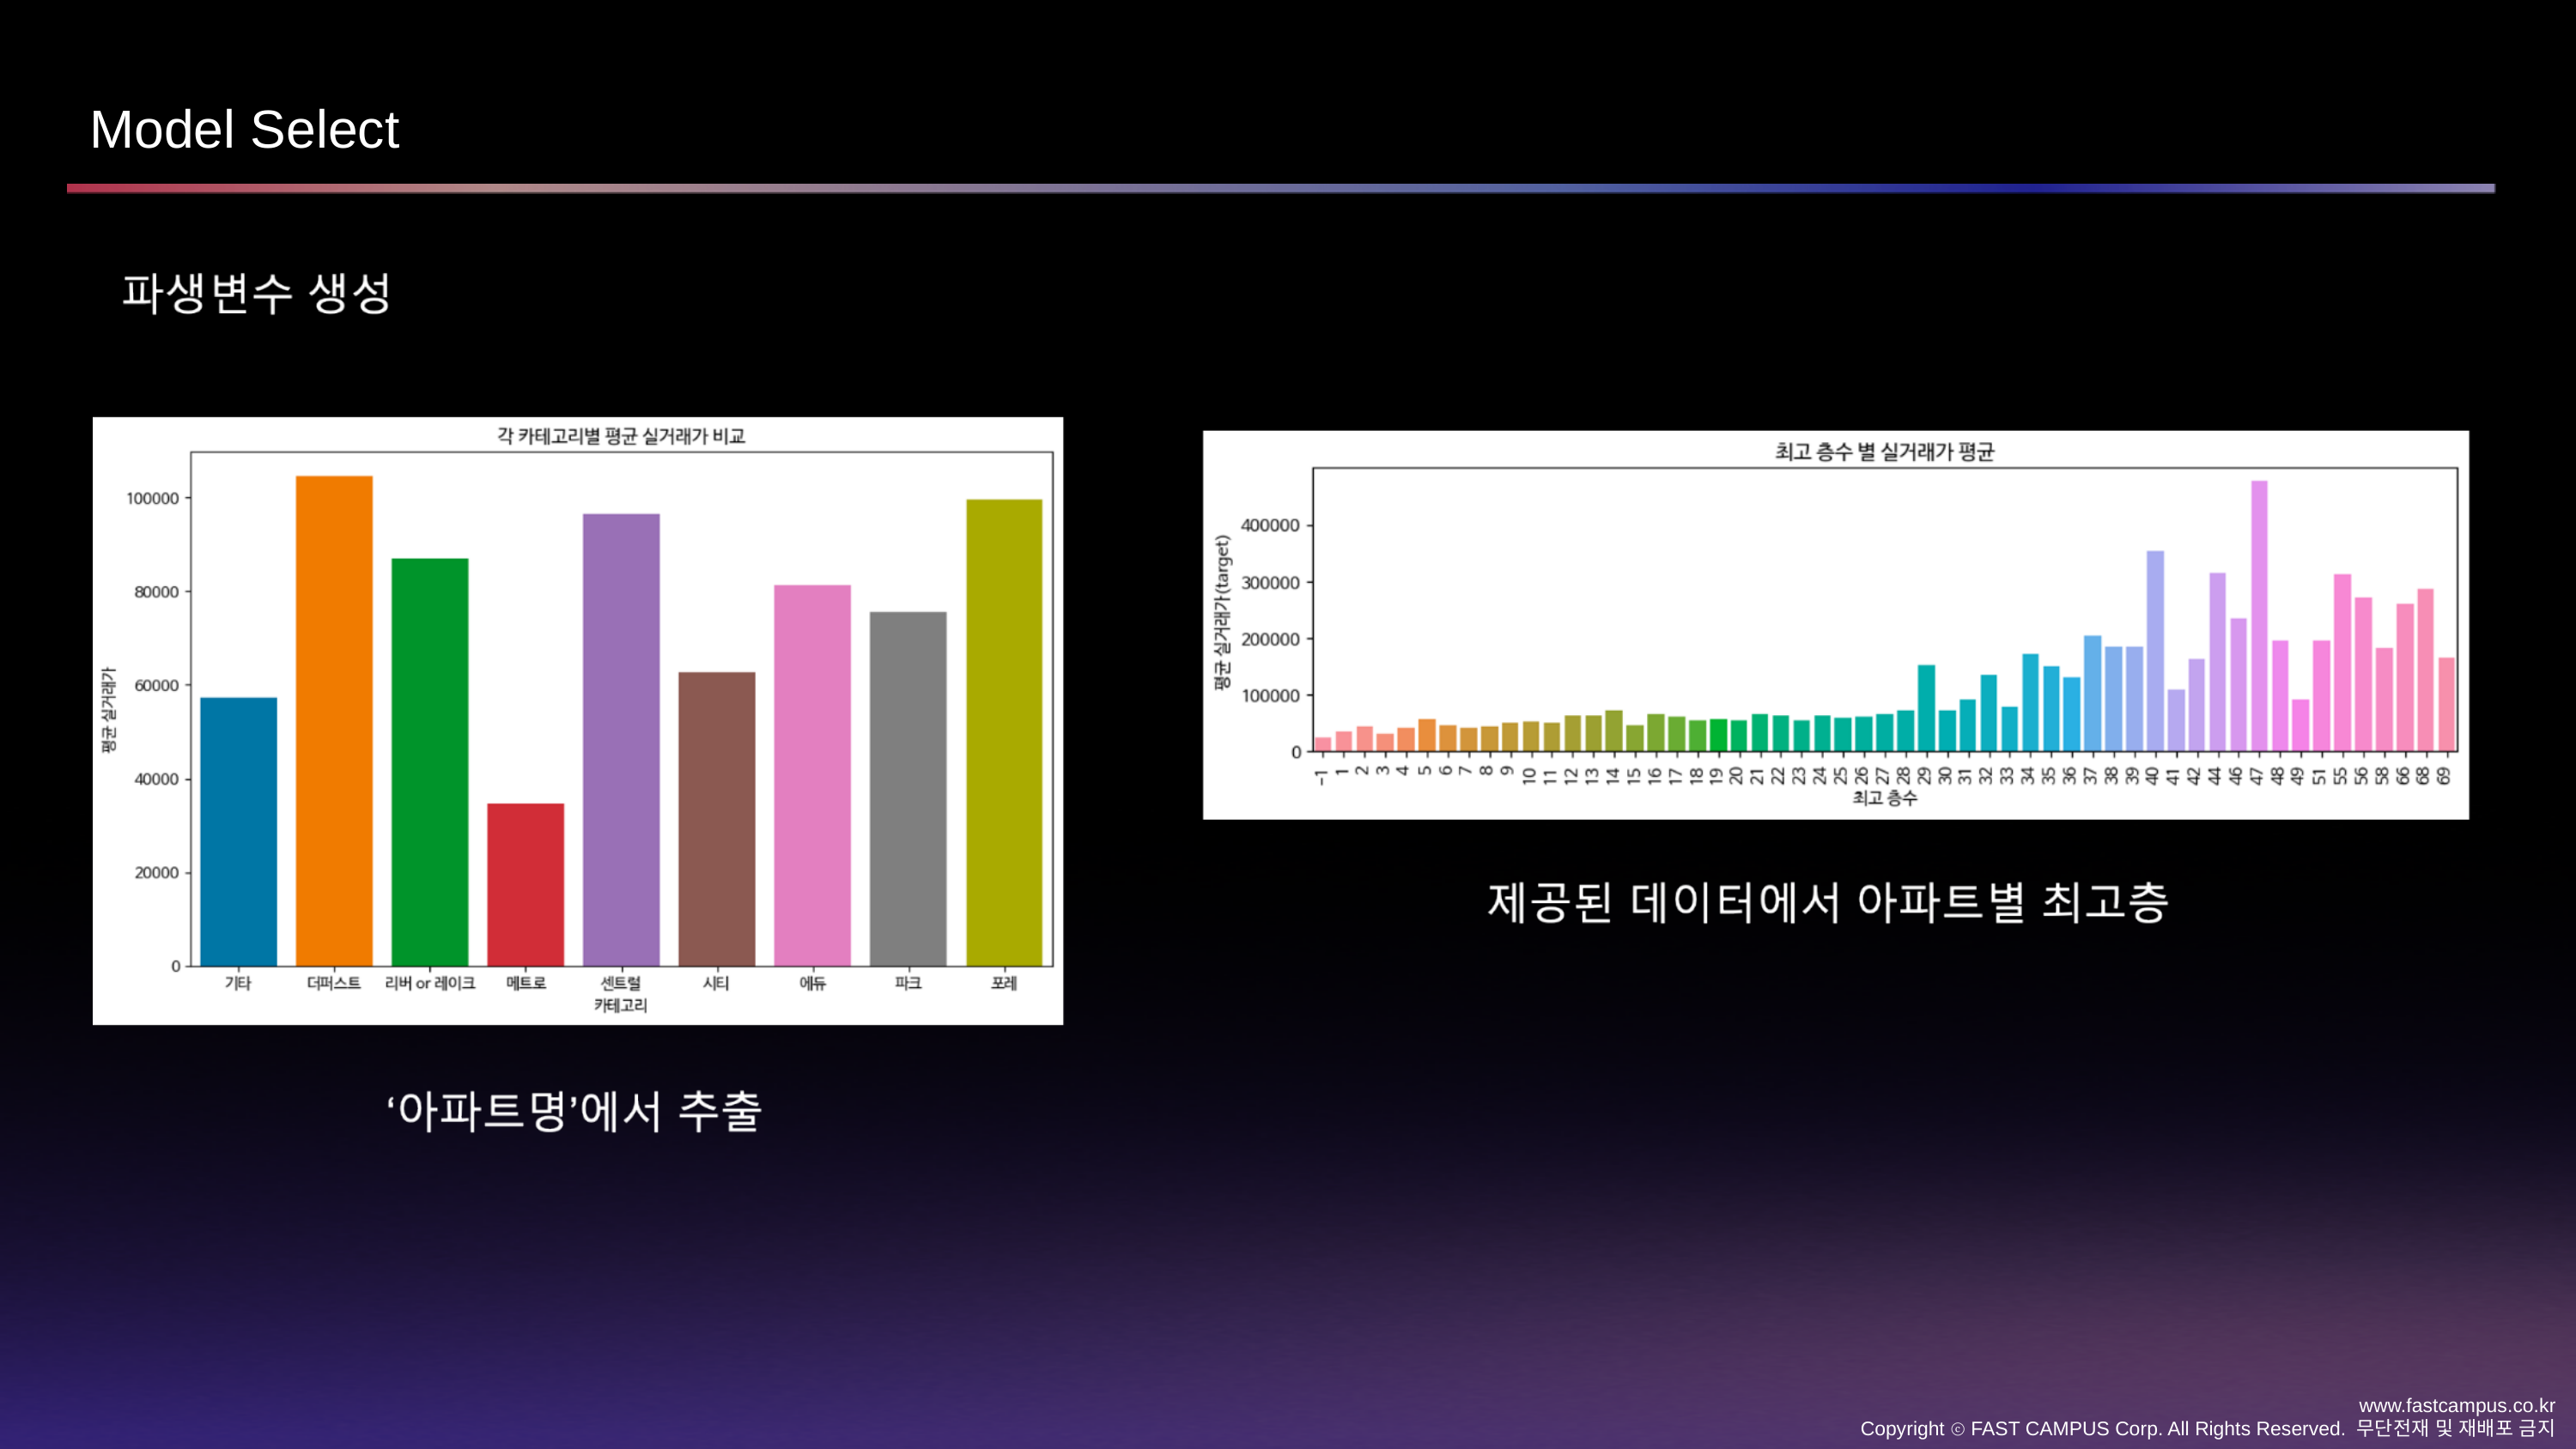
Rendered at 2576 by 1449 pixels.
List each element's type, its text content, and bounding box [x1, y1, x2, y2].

text_box Model Select [76, 88, 2576, 166]
picture [67, 184, 2496, 194]
picture [0, 253, 2576, 1449]
